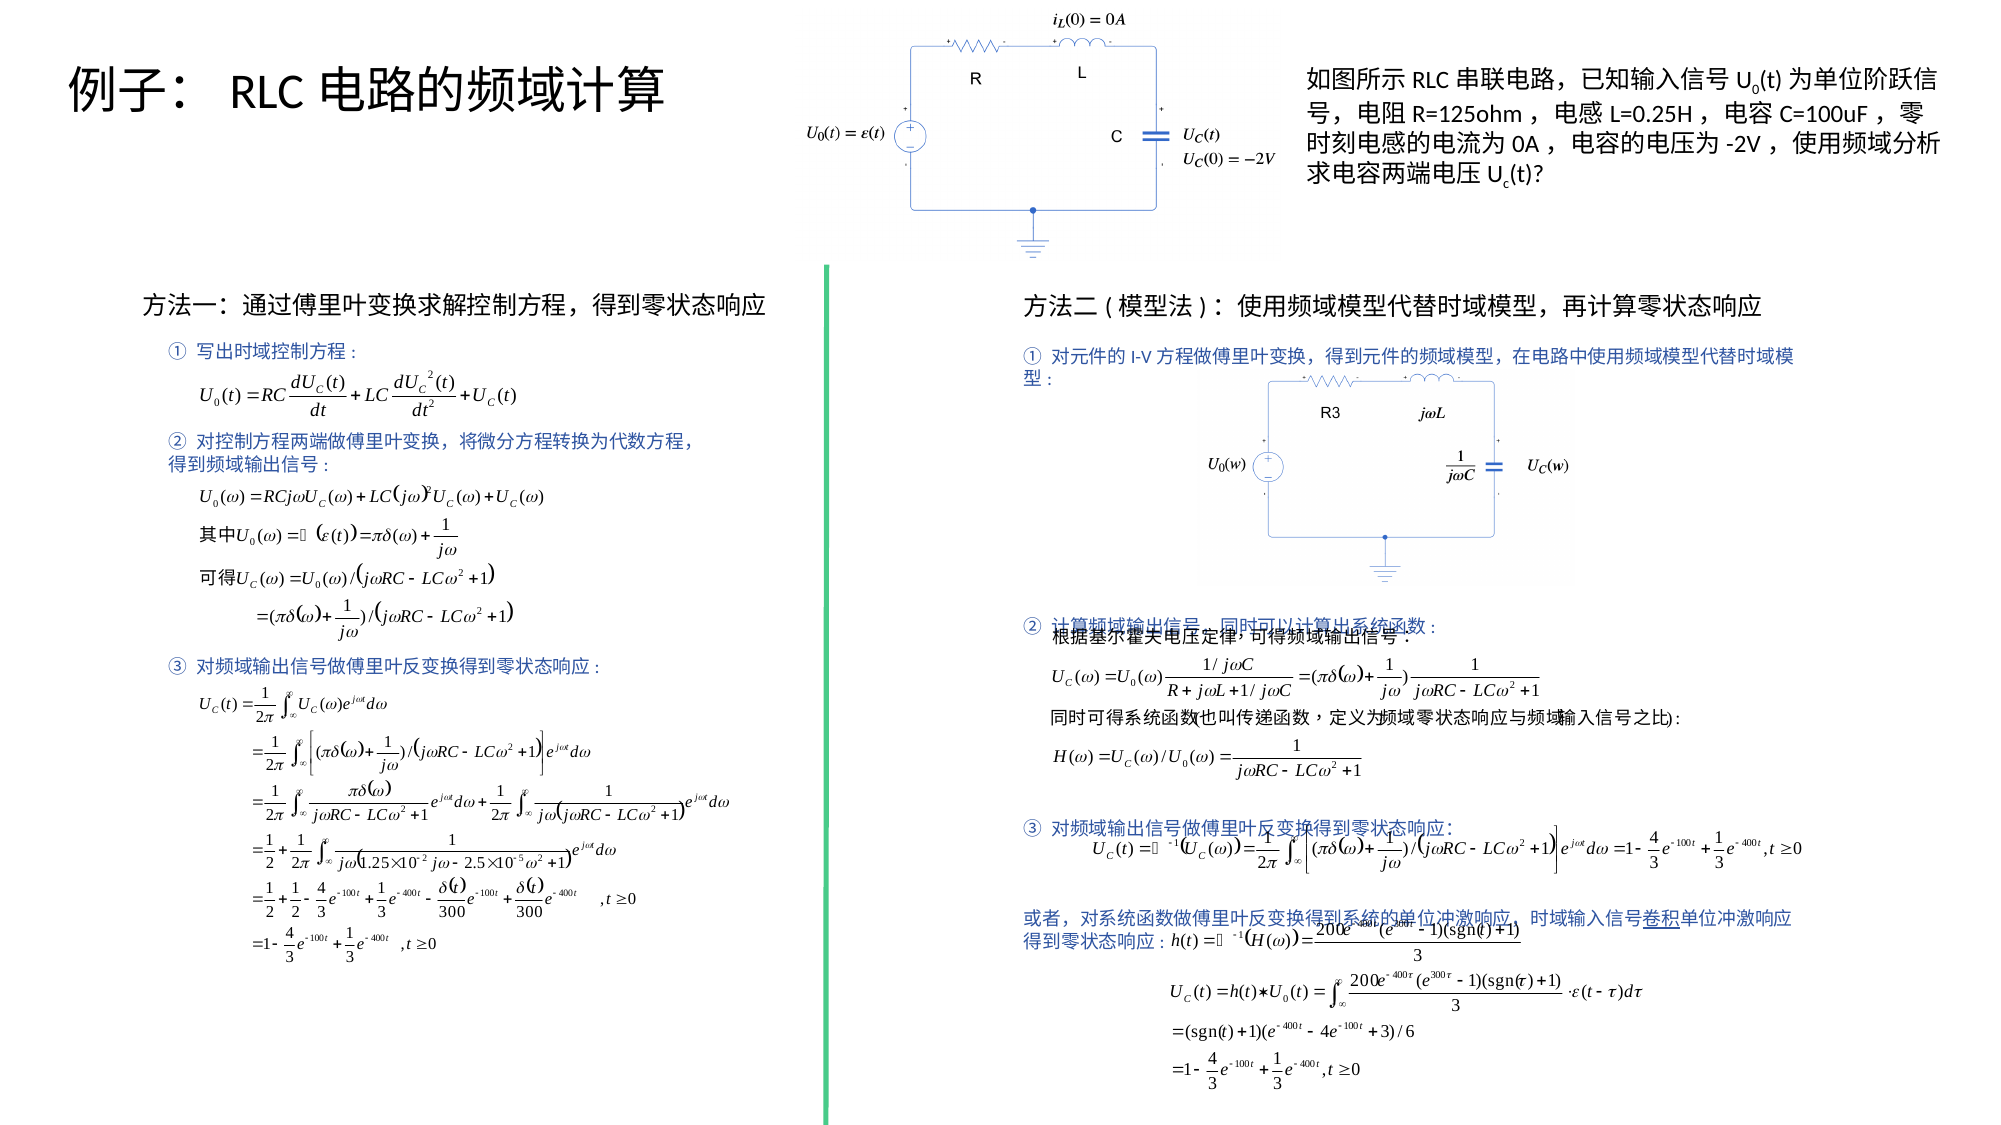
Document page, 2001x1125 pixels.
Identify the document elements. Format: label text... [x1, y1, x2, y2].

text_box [1090, 822, 1806, 878]
text_box 方法一：通过傅里叶变换求解控制方程，得到零状态响应 [127, 281, 783, 327]
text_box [1049, 624, 1683, 785]
picture [1196, 368, 1576, 587]
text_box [197, 681, 734, 967]
text_box 例子：RLC电路的频域计算 [52, 51, 794, 127]
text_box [197, 481, 549, 645]
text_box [197, 365, 521, 421]
picture [794, 8, 1282, 261]
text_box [1167, 915, 1647, 1094]
text_box 如图所示RLC串联电路，已知输入信号U0(t)为单位阶跃信号，电阻R=125ohm，电感L=0.25H，电容C=100uF，零时刻电感的电流为0A，电容的电压为-2V，使用频域分析求电容两端电压Uc(t)? [1291, 55, 1964, 188]
text_box ① 写出时域控制方程: ② 对控制方程两端做傅里叶变换，将微分方程转换为代数方程，得到频域输出信号: ③ 对频域输出信号做傅里叶反变换得到零状态响应: [154, 332, 700, 1069]
text_box ① 对元件的I-V方程做傅里叶变换，得到元件的频域模型，在电路中使用频域模型代替时域模型: ② 计算频域输出信号，同时可以计算出系统函数: ③ 对频域输出信号做傅里叶反变换得到零状态响应： 或者，对系统函数做傅里叶反变换得到系统的单位冲激响应，时域输入信号卷积单位冲激响应得到零状态响应: [1009, 337, 1821, 1001]
text_box 方法二(模型法)：使用频域模型代替时域模型，再计算零状态响应 [1009, 282, 1817, 328]
